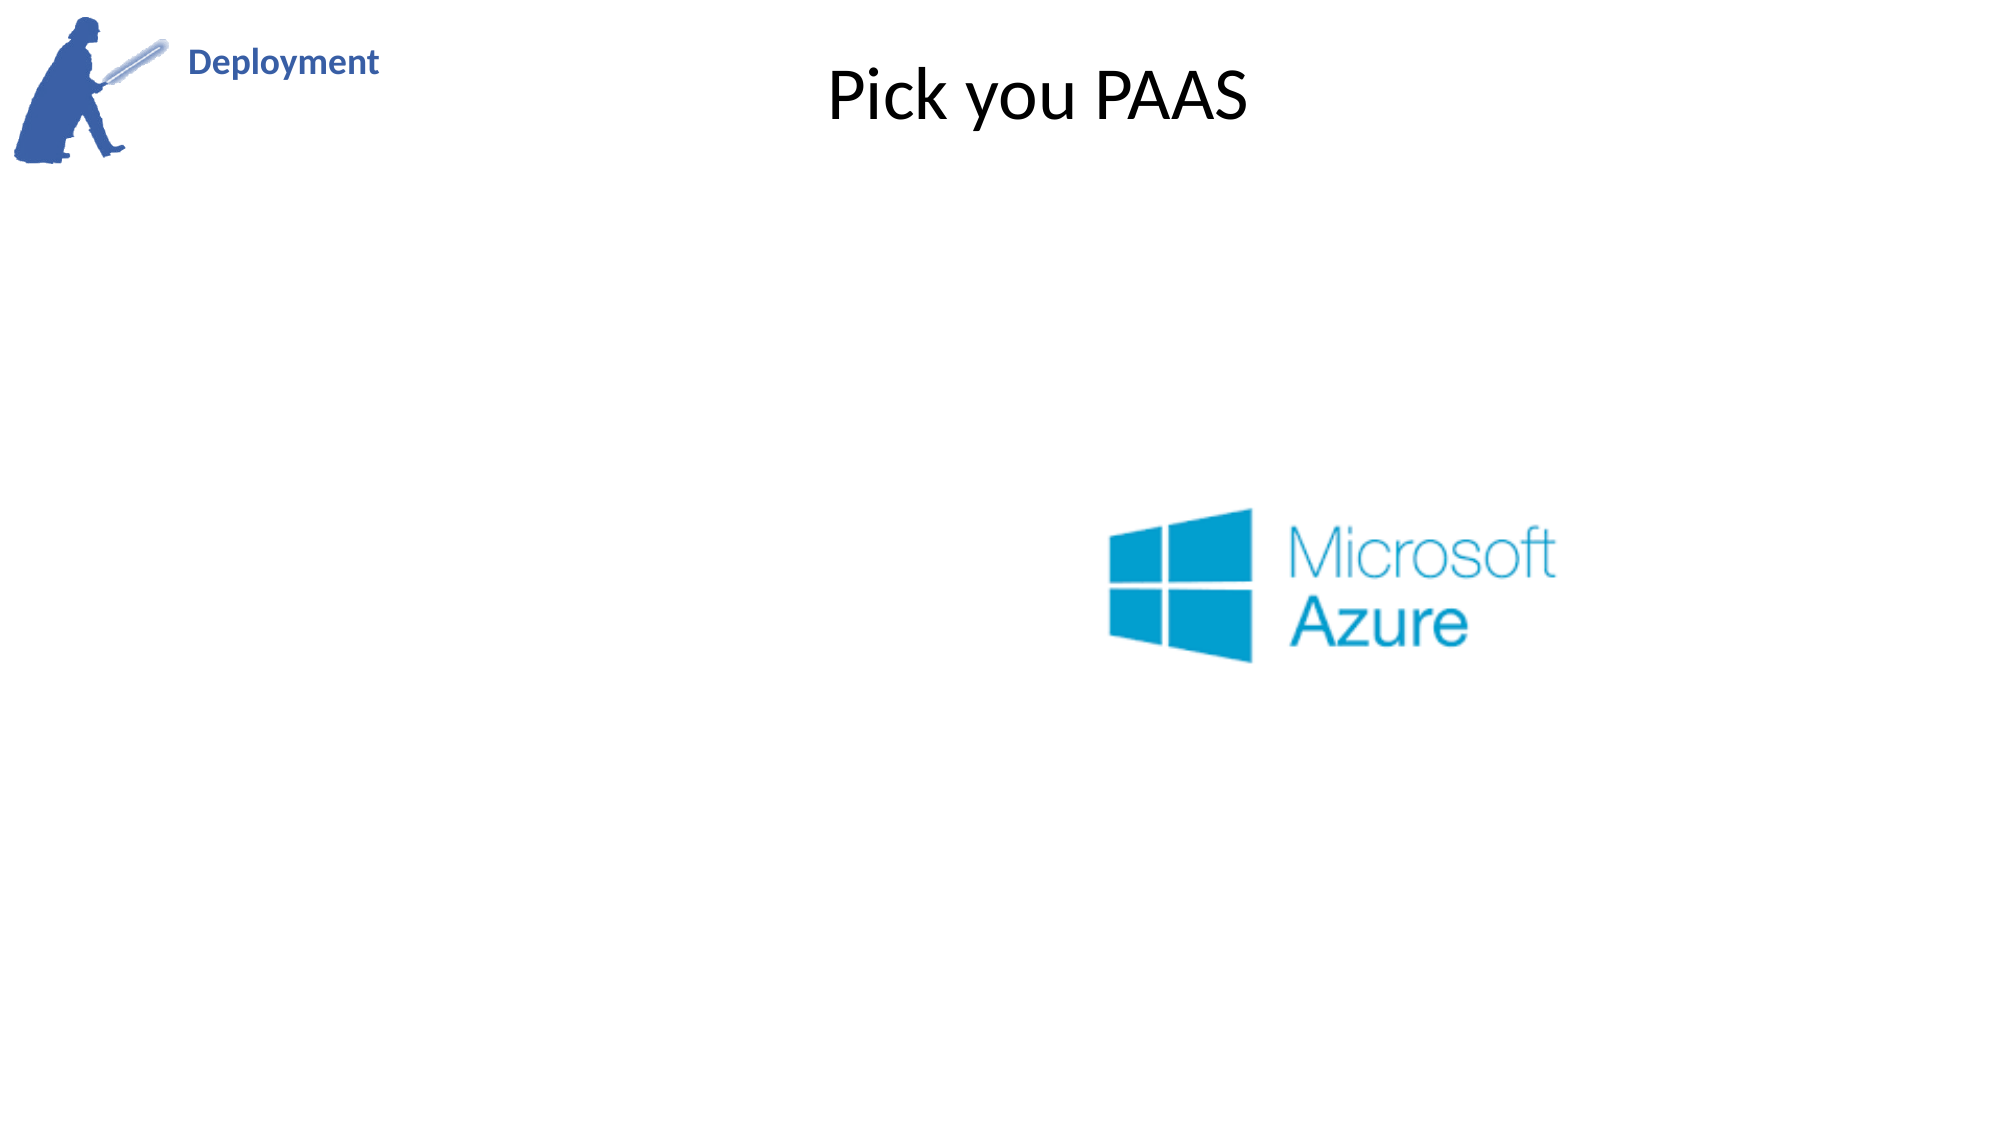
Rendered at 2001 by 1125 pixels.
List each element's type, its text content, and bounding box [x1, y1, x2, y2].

text_box Pick you PAAS [812, 37, 1265, 143]
text_box Deployment [173, 29, 396, 90]
picture [14, 17, 169, 164]
picture [1096, 492, 1591, 672]
